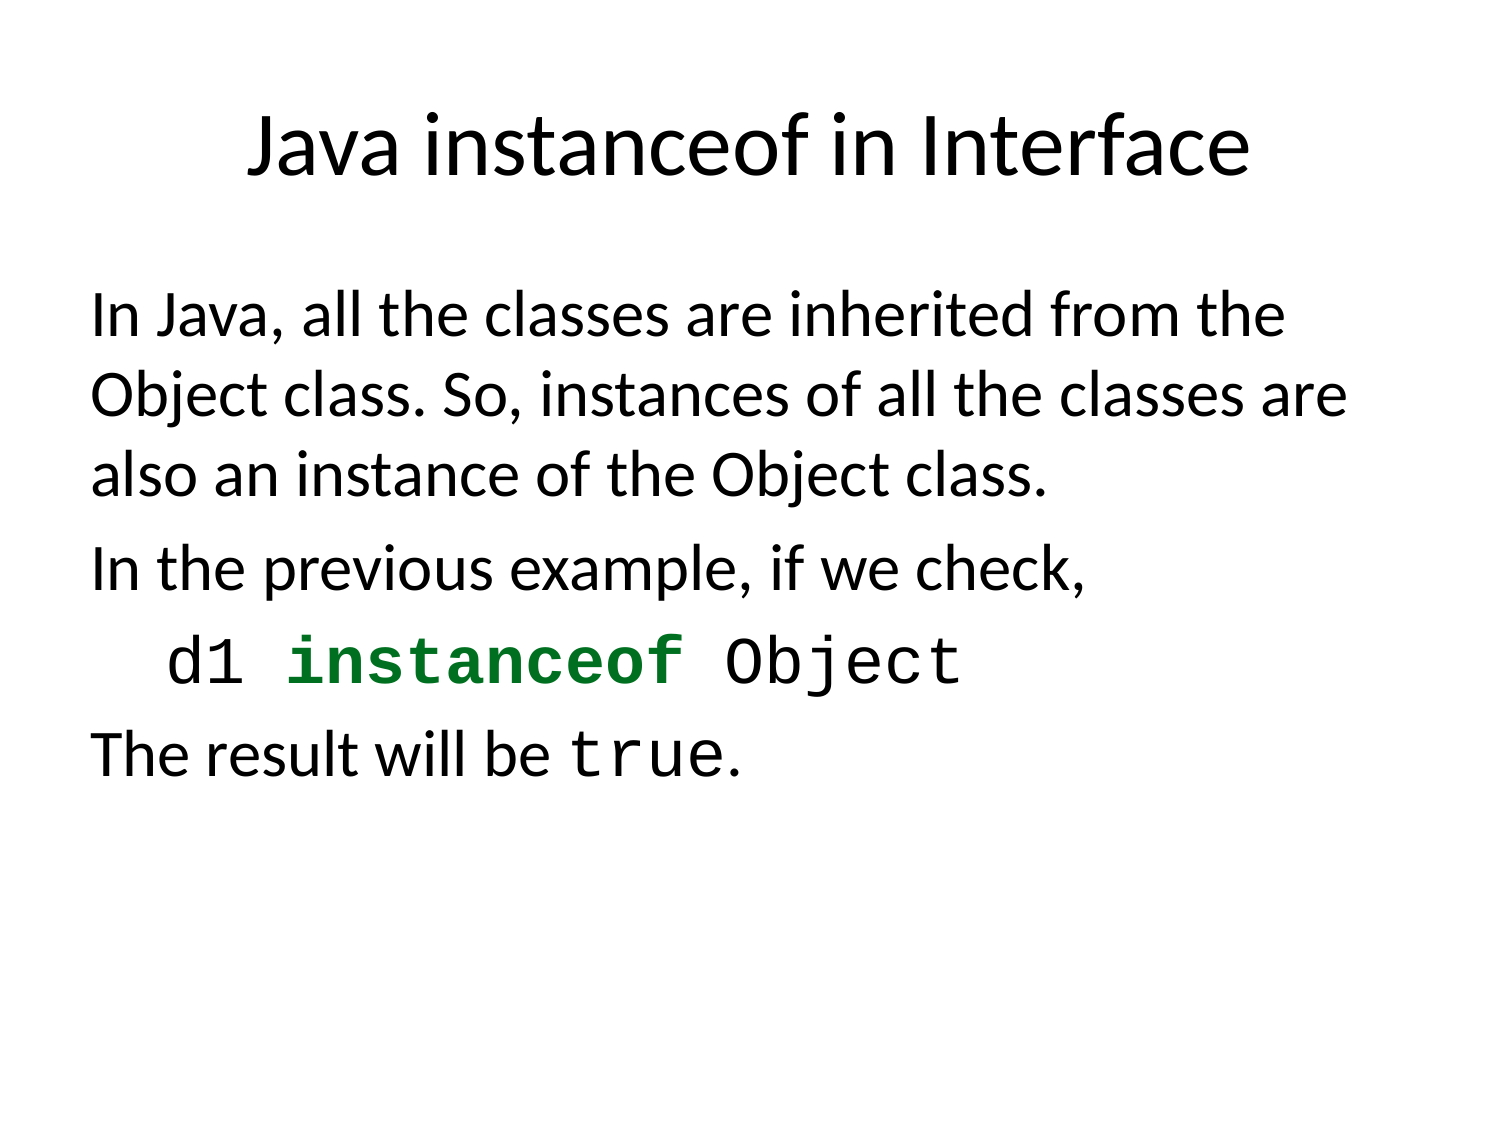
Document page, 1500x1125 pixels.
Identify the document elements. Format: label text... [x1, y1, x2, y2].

title Java instanceof in Interface [75, 45, 1425, 233]
list In Java, all the classes are inherited from the Object class. So, instances of all the classes are also an instance of the Object class. In the previous example, if we check, d1 instanceof Object The result will be true. [75, 262, 1425, 1005]
